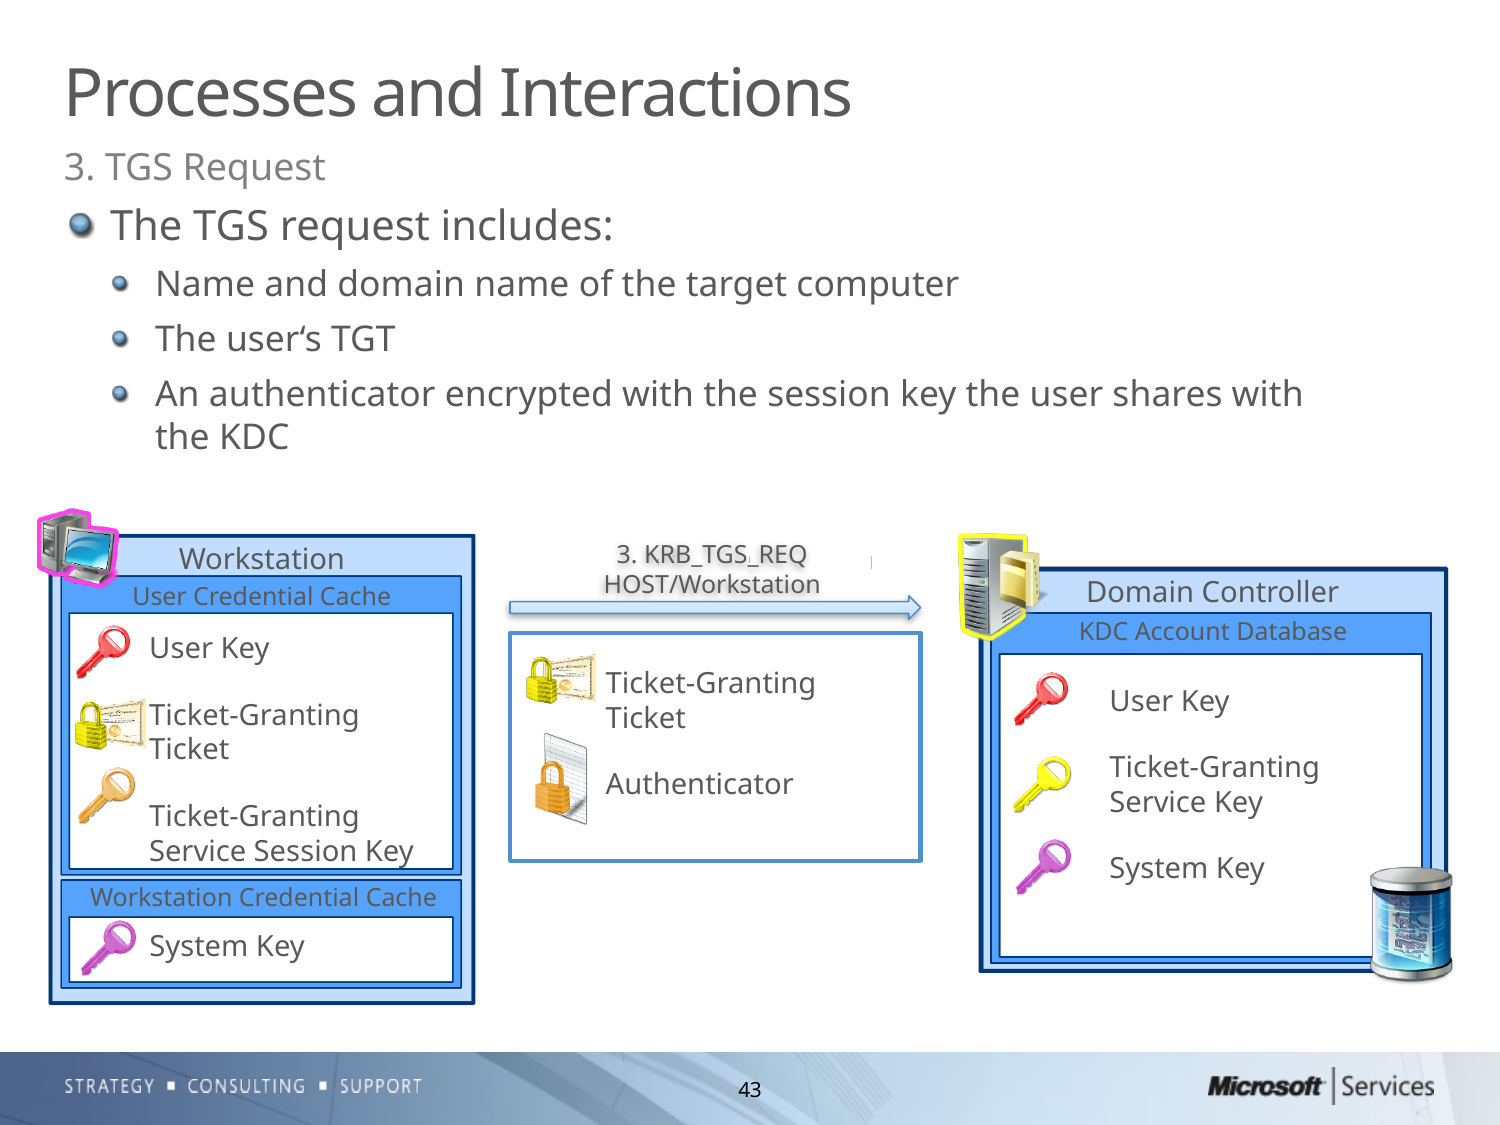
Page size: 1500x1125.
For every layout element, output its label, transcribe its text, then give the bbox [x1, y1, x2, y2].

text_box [31, 502, 484, 1012]
picture [109, 383, 129, 403]
picture [109, 328, 129, 348]
title Processes and Interactions [63, 59, 1436, 143]
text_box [510, 632, 921, 861]
list The TGS request includes: Name and domain name of the target computer The user‘s TGT An authenticator encrypted with the session key the user shares with the KDC [64, 198, 1365, 515]
text_box 3. KRB_TGS_REQ HOST/Workstation [509, 595, 922, 621]
picture [0, 1052, 1500, 1125]
picture [109, 273, 129, 292]
list 3. TGS Request [63, 143, 1434, 188]
picture [613, 556, 887, 569]
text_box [946, 526, 1474, 986]
picture [64, 209, 95, 239]
